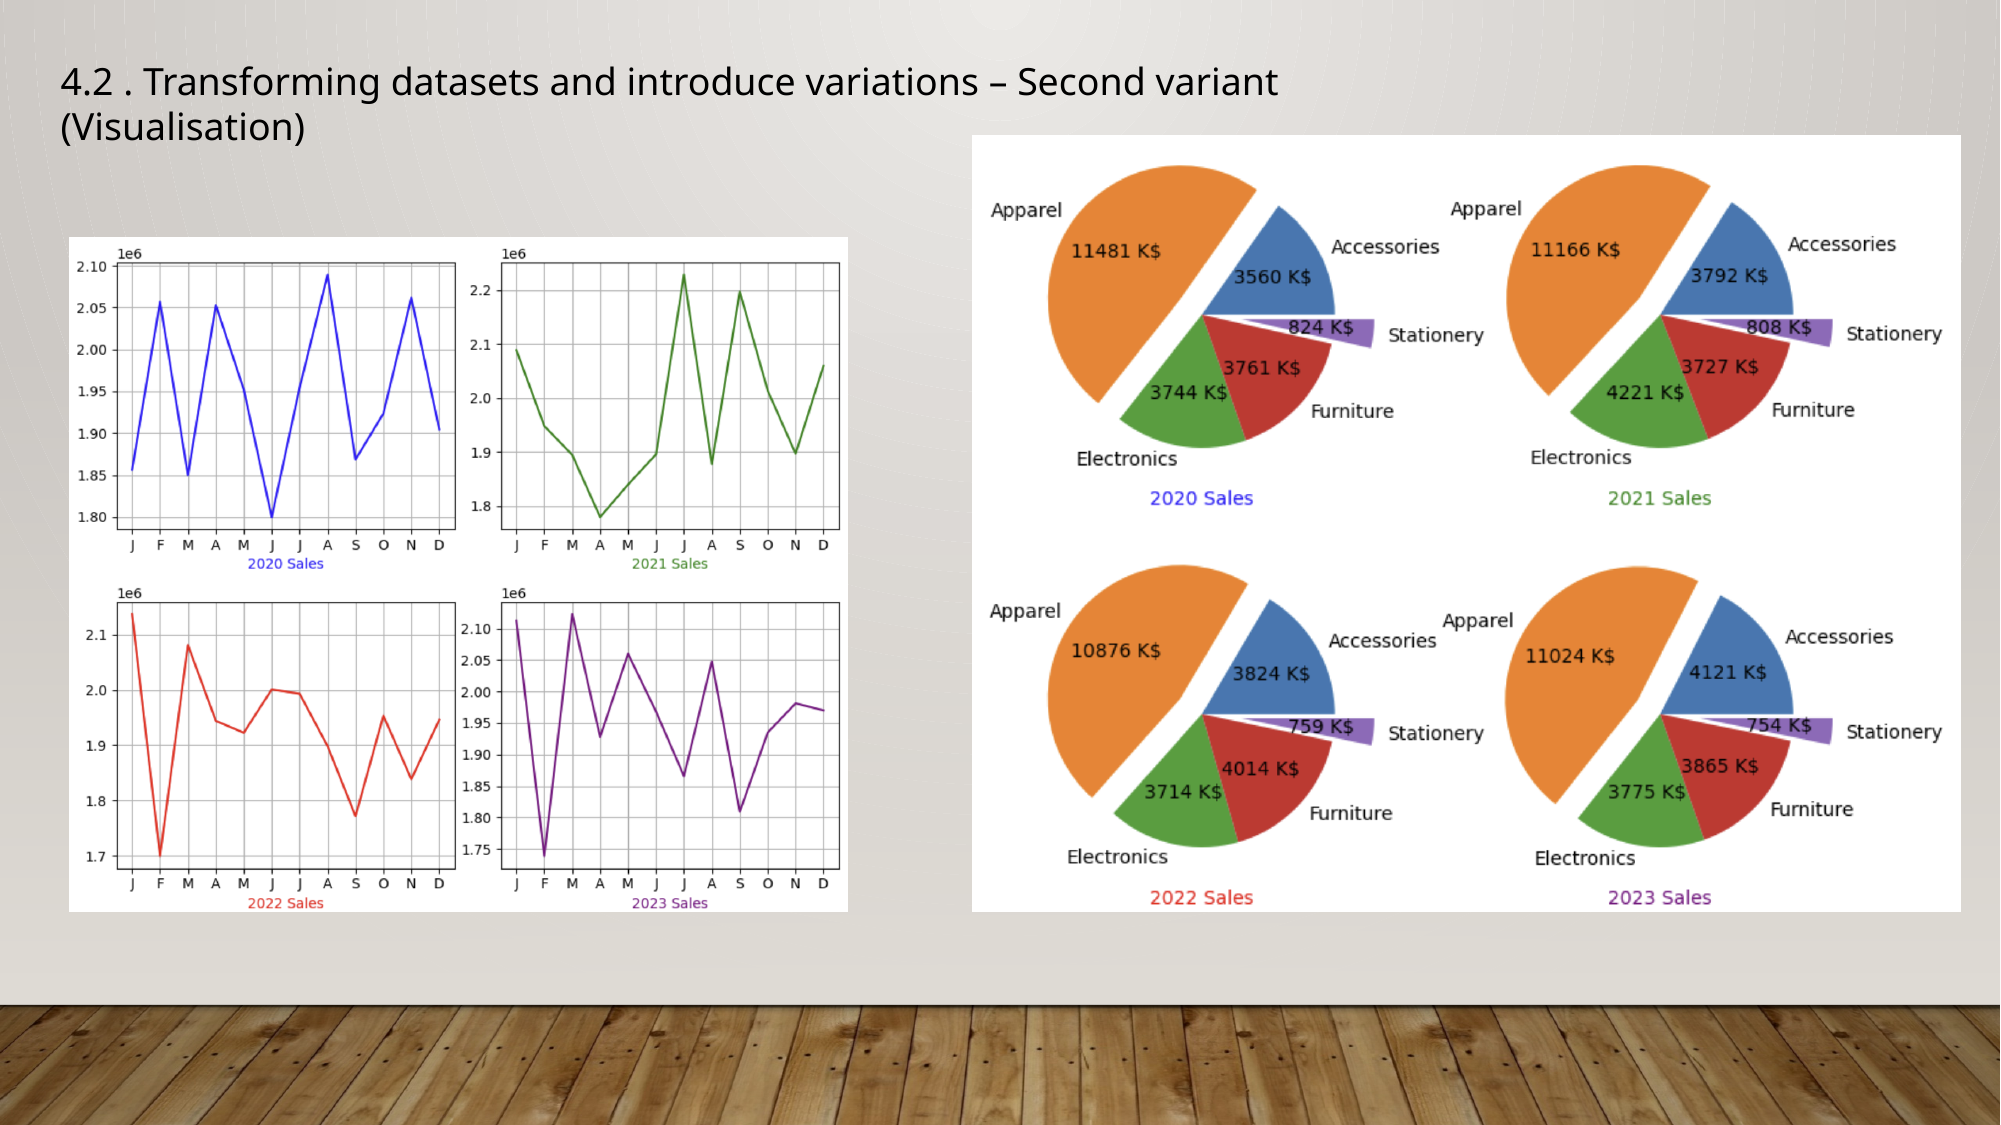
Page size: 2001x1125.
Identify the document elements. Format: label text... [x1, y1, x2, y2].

picture [69, 237, 848, 912]
text_box 4.2 . Transforming datasets and introduce variations – Second variant (Visualisation) [45, 50, 1455, 201]
picture [0, 1005, 2000, 1125]
picture [971, 135, 1961, 912]
